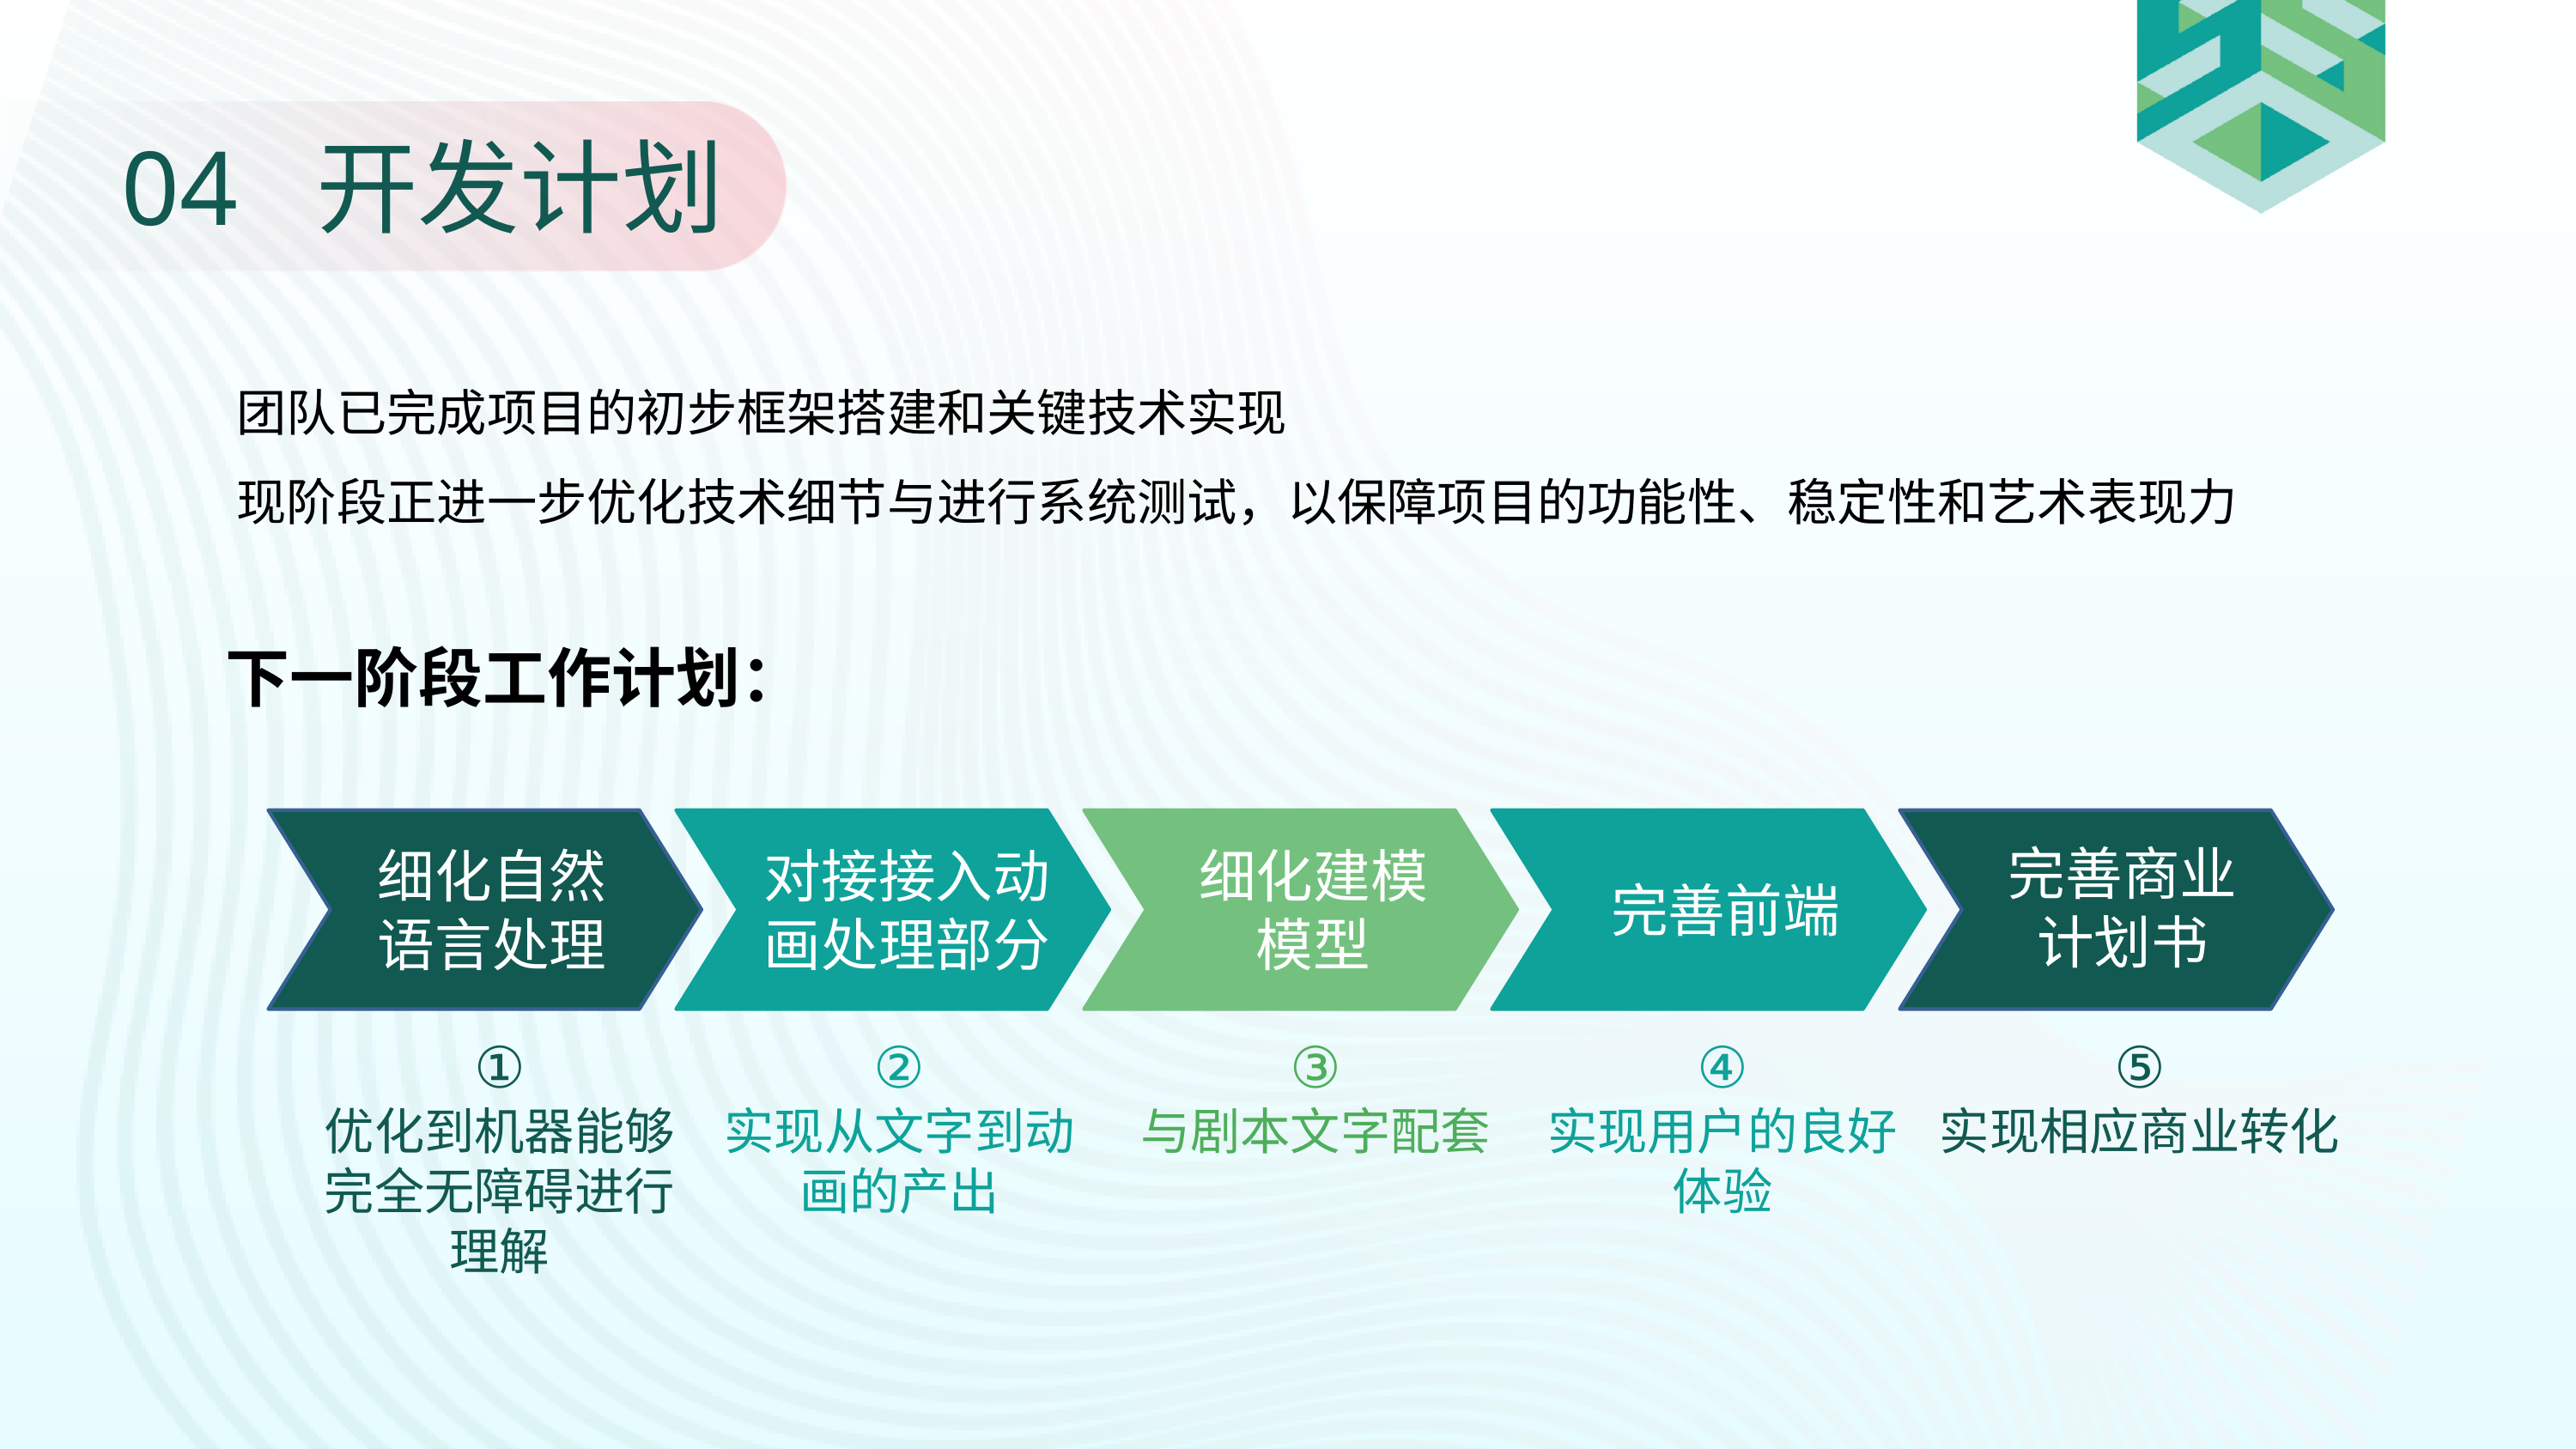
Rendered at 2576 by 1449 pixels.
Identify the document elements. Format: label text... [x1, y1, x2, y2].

text_box [1082, 808, 1519, 1011]
picture [2124, 0, 2399, 237]
text_box [266, 808, 703, 1011]
text_box 下一阶段工作计划： [225, 625, 817, 715]
text_box 完善前端 [1588, 868, 1863, 950]
text_box [0, 0, 2576, 1449]
text_box ① 优化到机器能够完全无障碍进行理解 [297, 1024, 697, 1287]
text_box ⑤ 实现相应商业转化 [1916, 1024, 2364, 1227]
text_box ③ 与剧本文字配套 [1113, 1024, 1517, 1227]
text_box [0, 101, 920, 317]
text_box 完善商业计划书 [1985, 831, 2260, 982]
text_box [1073, 848, 1111, 971]
text_box 对接接入动画处理部分 [750, 834, 1073, 984]
text_box [674, 808, 1066, 1011]
text_box 细化自然语言处理 [365, 834, 641, 984]
text_box 细化建模模型 [1176, 834, 1451, 984]
text_box 04 开发计划 [121, 123, 1191, 242]
text_box 团队已完成项目的初步框架搭建和关键技术实现 现阶段正进一步优化技术细节与进行系统测试，以保障项目的功能性、稳定性和艺术表现力 [236, 352, 2369, 531]
text_box ② 实现从文字到动画的产出 [697, 1024, 1102, 1287]
text_box ④ 实现用户的良好体验 [1521, 1024, 1925, 1287]
text_box [1898, 808, 2335, 1011]
text_box [1490, 808, 1927, 1011]
